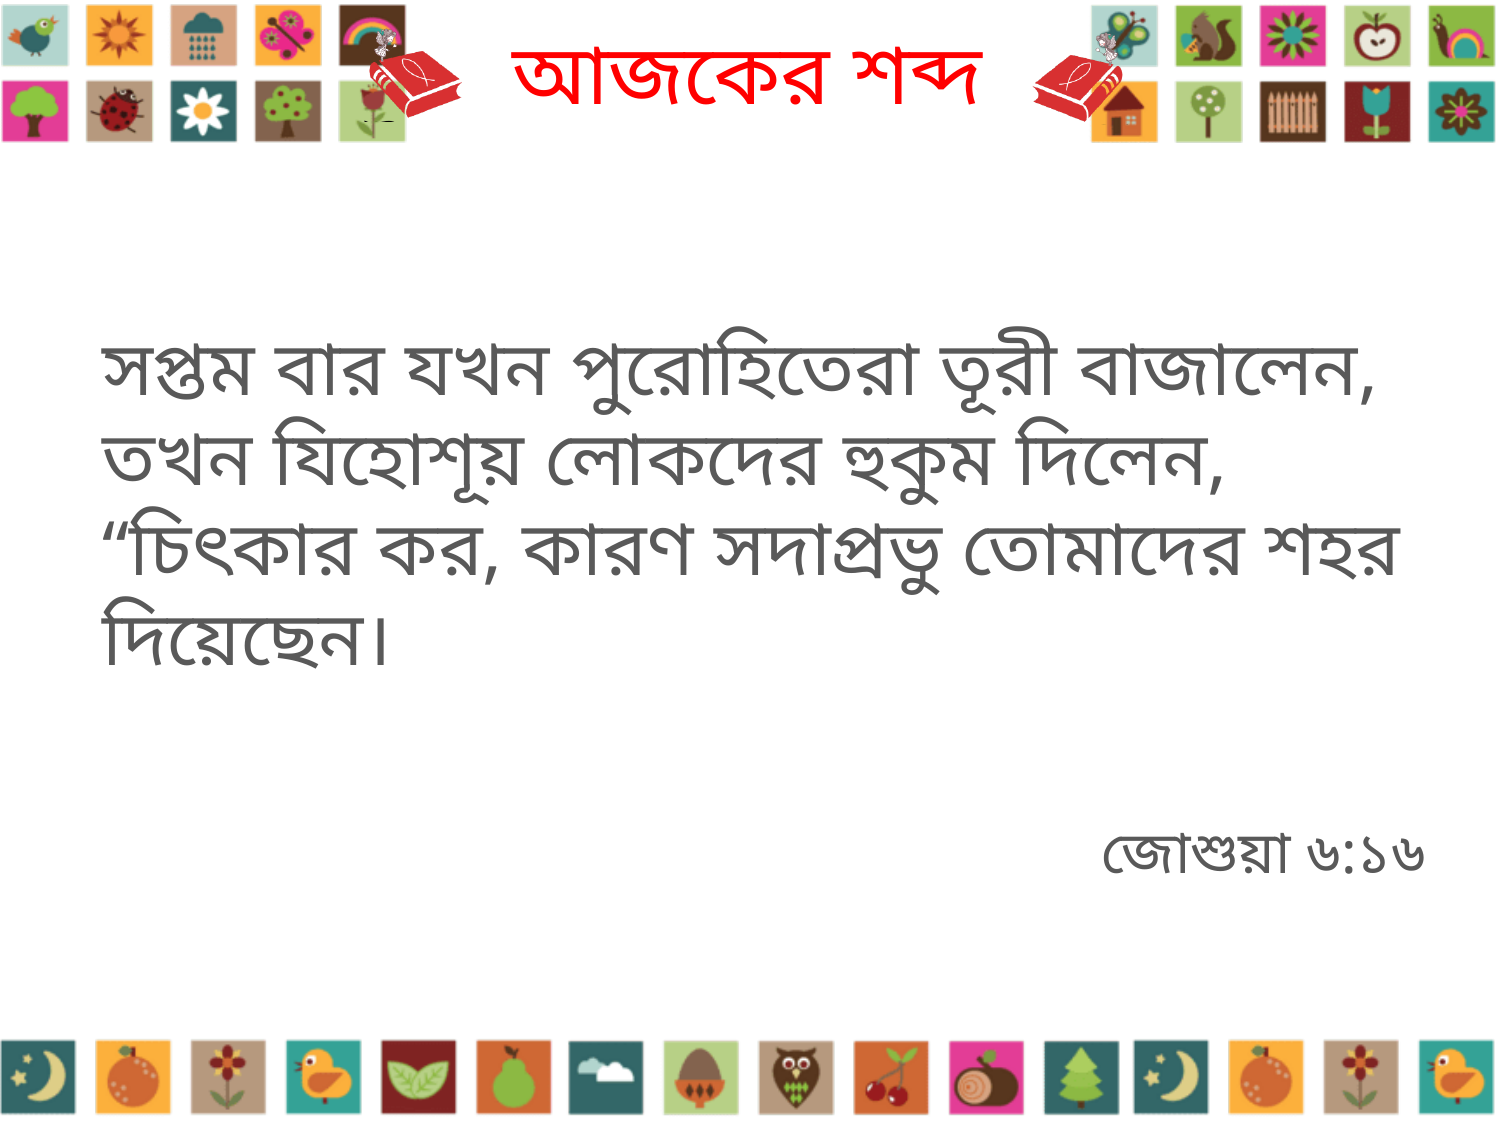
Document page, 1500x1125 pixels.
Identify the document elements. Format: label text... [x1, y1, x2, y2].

text_box সপ্তম বার যখন পুরোহিতেরা তূরী বাজালেন, তখন যিহোশূয় লোকদের হুকুম দিলেন, “চিৎকার কর, কারণ সদাপ্রভু তোমাদের শহর দিয়েছেন। [87, 313, 1435, 689]
picture [1000, 3, 1500, 150]
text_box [0, 1028, 1500, 1118]
picture [0, 3, 494, 150]
text_box জোশুয়া ৬:১৬ [808, 807, 1441, 893]
text_box আজকের শব্দ [492, 13, 1078, 129]
